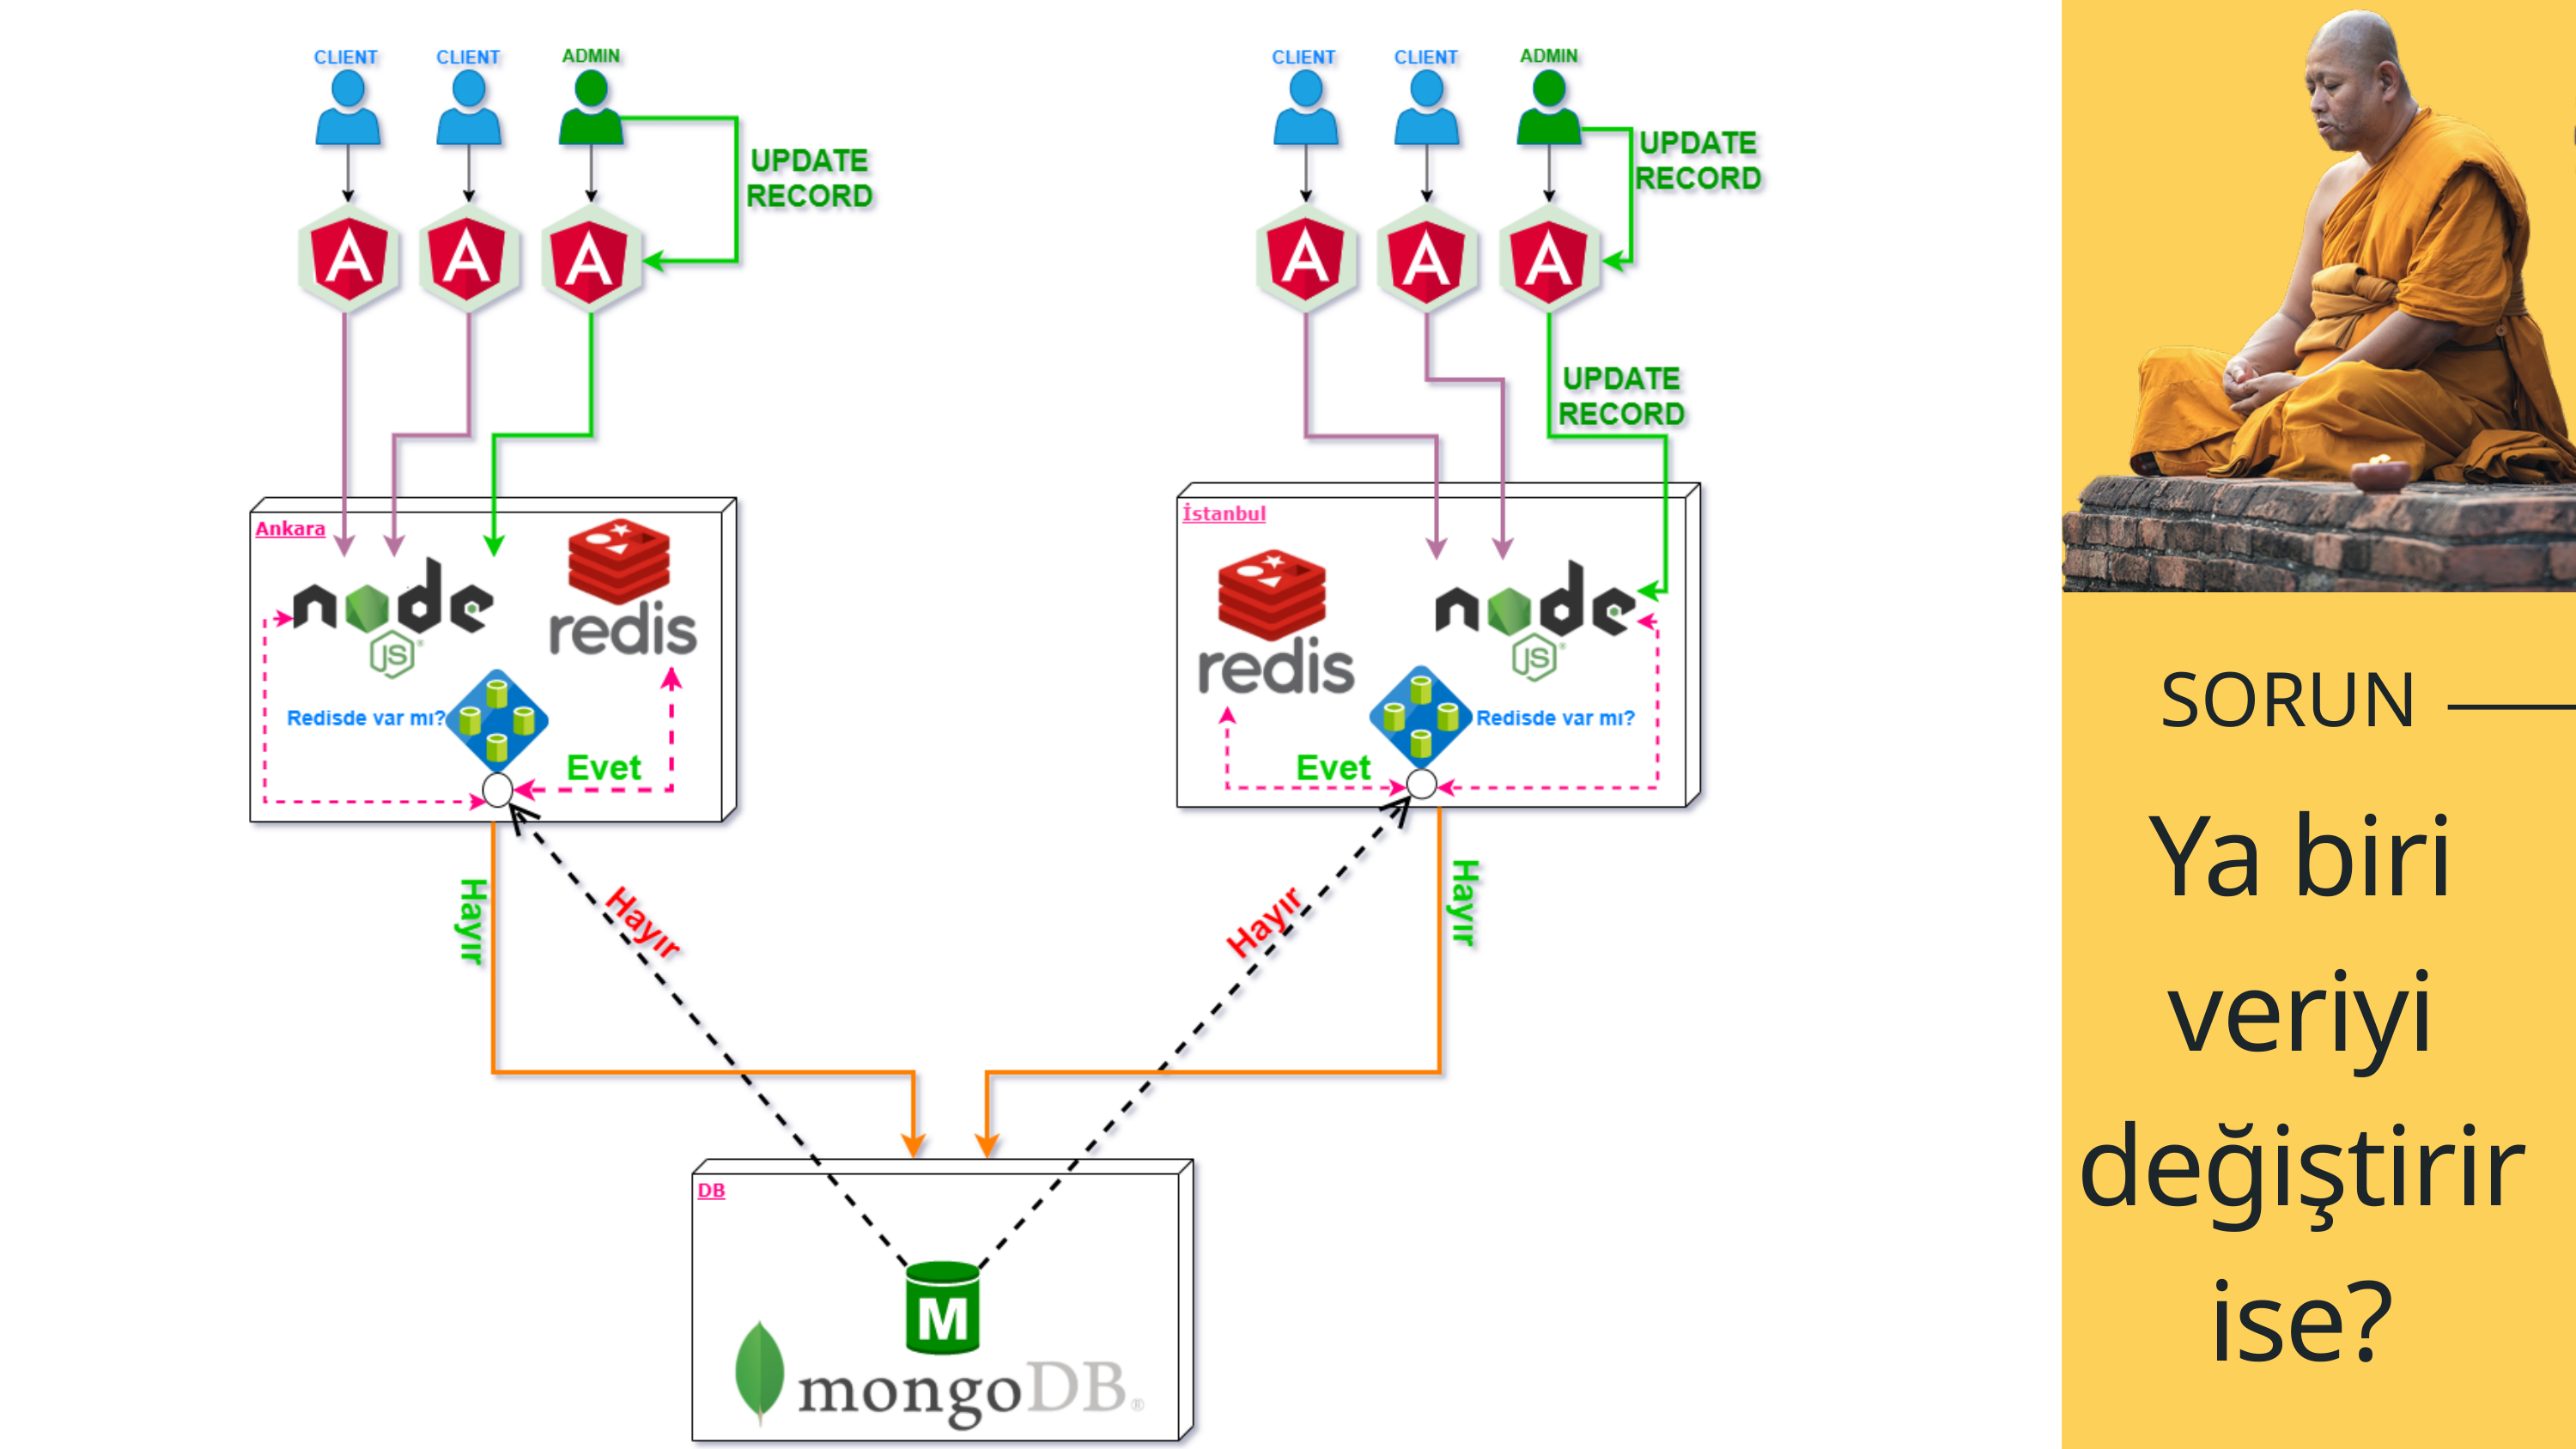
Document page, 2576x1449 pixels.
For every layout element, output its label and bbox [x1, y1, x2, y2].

text_box [2069, 674, 2576, 1373]
picture [0, 0, 2576, 1449]
